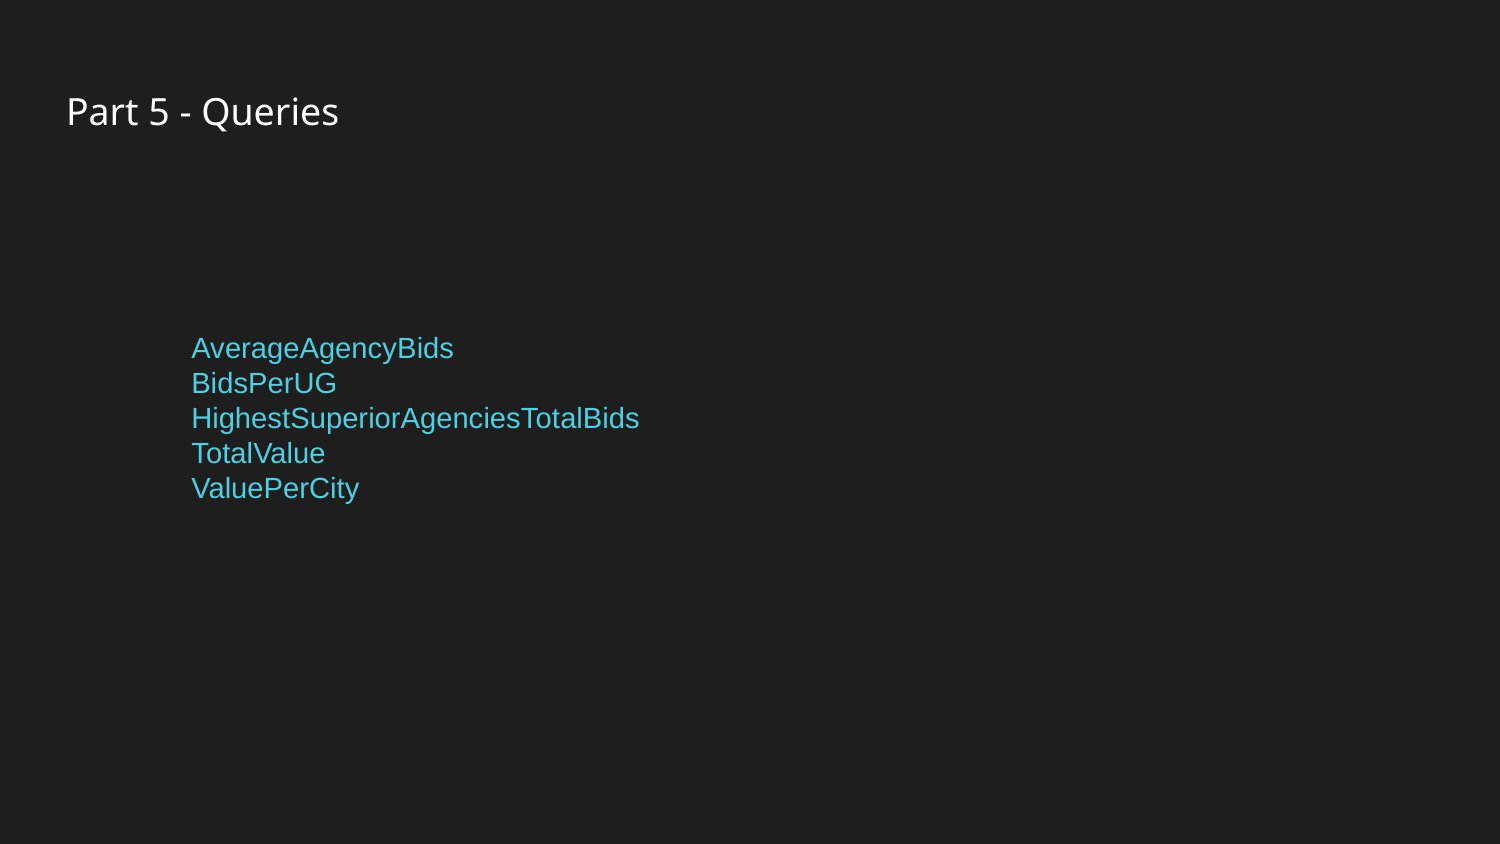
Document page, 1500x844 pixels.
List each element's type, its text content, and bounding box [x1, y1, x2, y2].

text_box AverageAgencyBids BidsPerUG HighestSuperiorAgenciesTotalBids TotalValue ValuePerCity [176, 314, 1324, 530]
title Part 5 - Queries [51, 72, 1449, 155]
